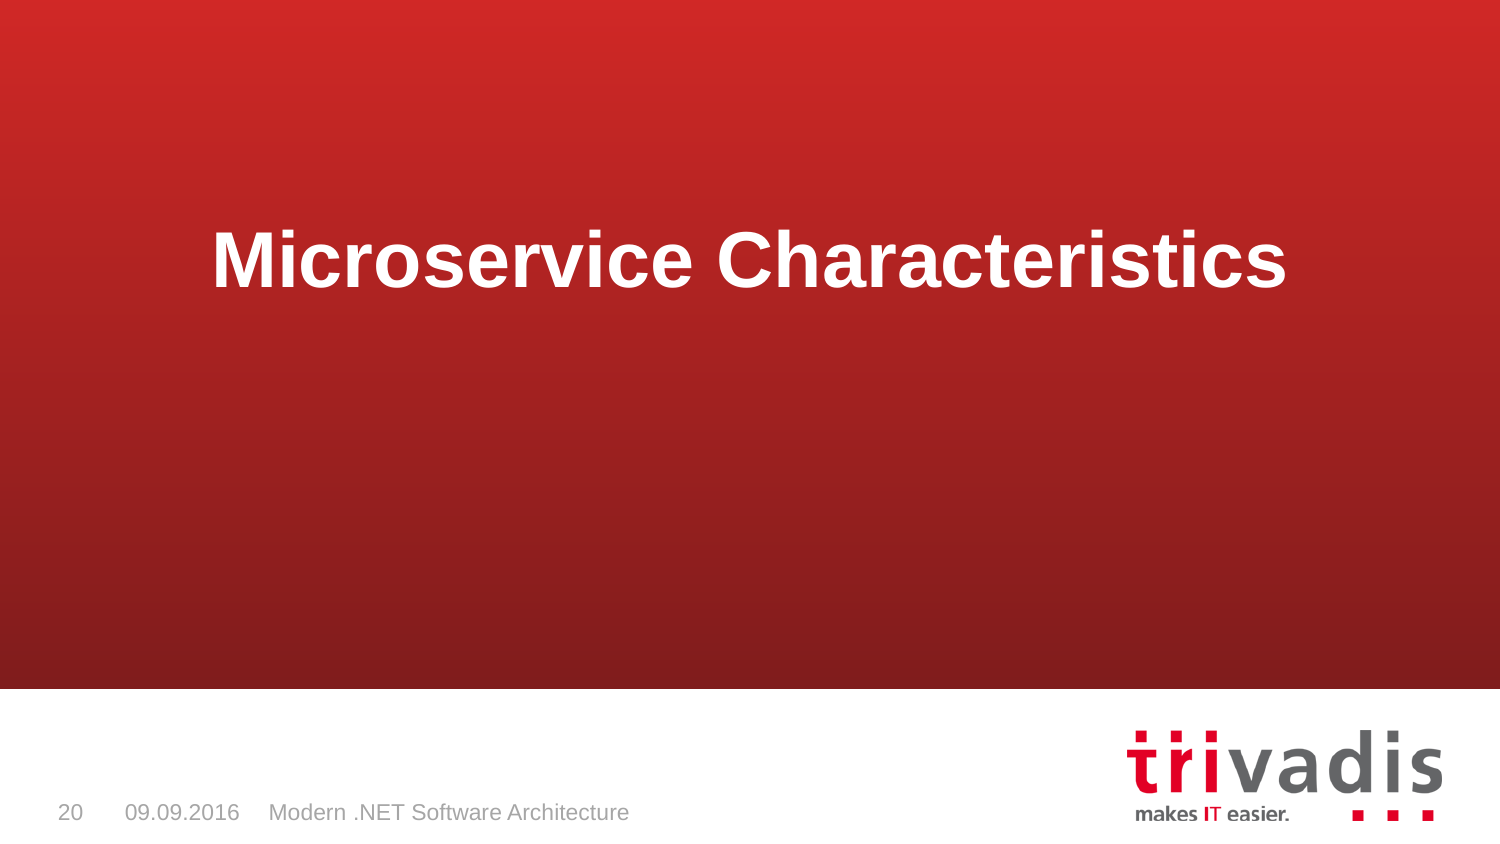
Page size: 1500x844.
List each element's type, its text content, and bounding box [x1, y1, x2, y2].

picture [1127, 730, 1442, 821]
footer Modern .NET Software Architecture [258, 788, 897, 834]
list Microservice Characteristics [59, 200, 1442, 361]
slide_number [109, 788, 258, 834]
slide_number 20 [42, 788, 109, 834]
